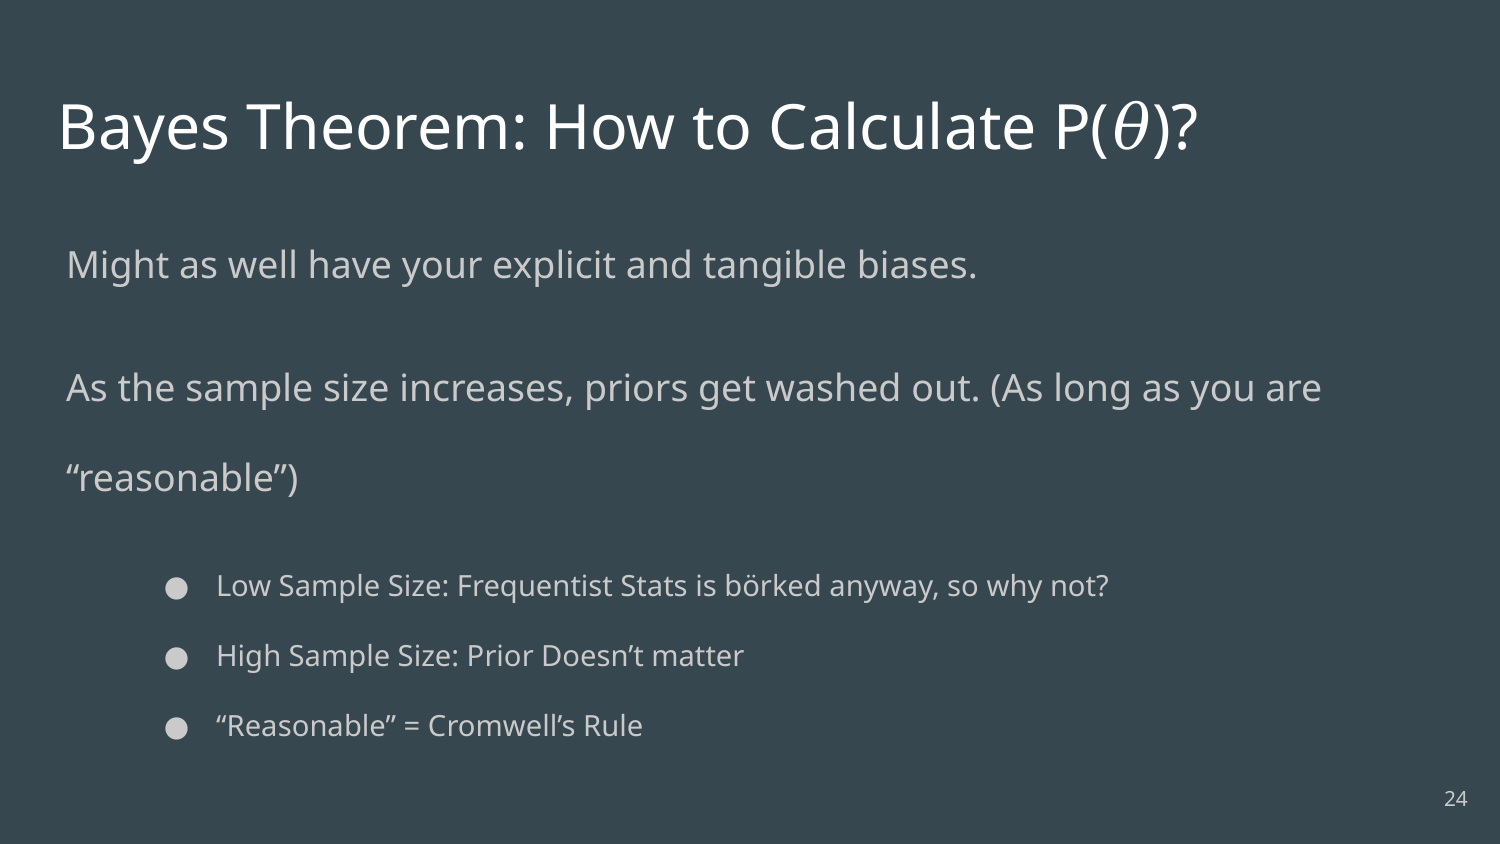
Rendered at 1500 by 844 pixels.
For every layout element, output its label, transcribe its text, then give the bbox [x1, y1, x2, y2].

list Might as well have your explicit and tangible biases. As the sample size increases, priors get washed out. (As long as you are “reasonable”) Low Sample Size: Frequentist Stats is börked anyway, so why not? High Sample Size: Prior Doesn’t matter “Reasonable” = Cromwell’s Rule [51, 189, 1441, 750]
title Bayes Theorem: How to Calculate P(𝜃)? [42, 71, 1441, 166]
slide_number ‹#› [1392, 767, 1483, 833]
